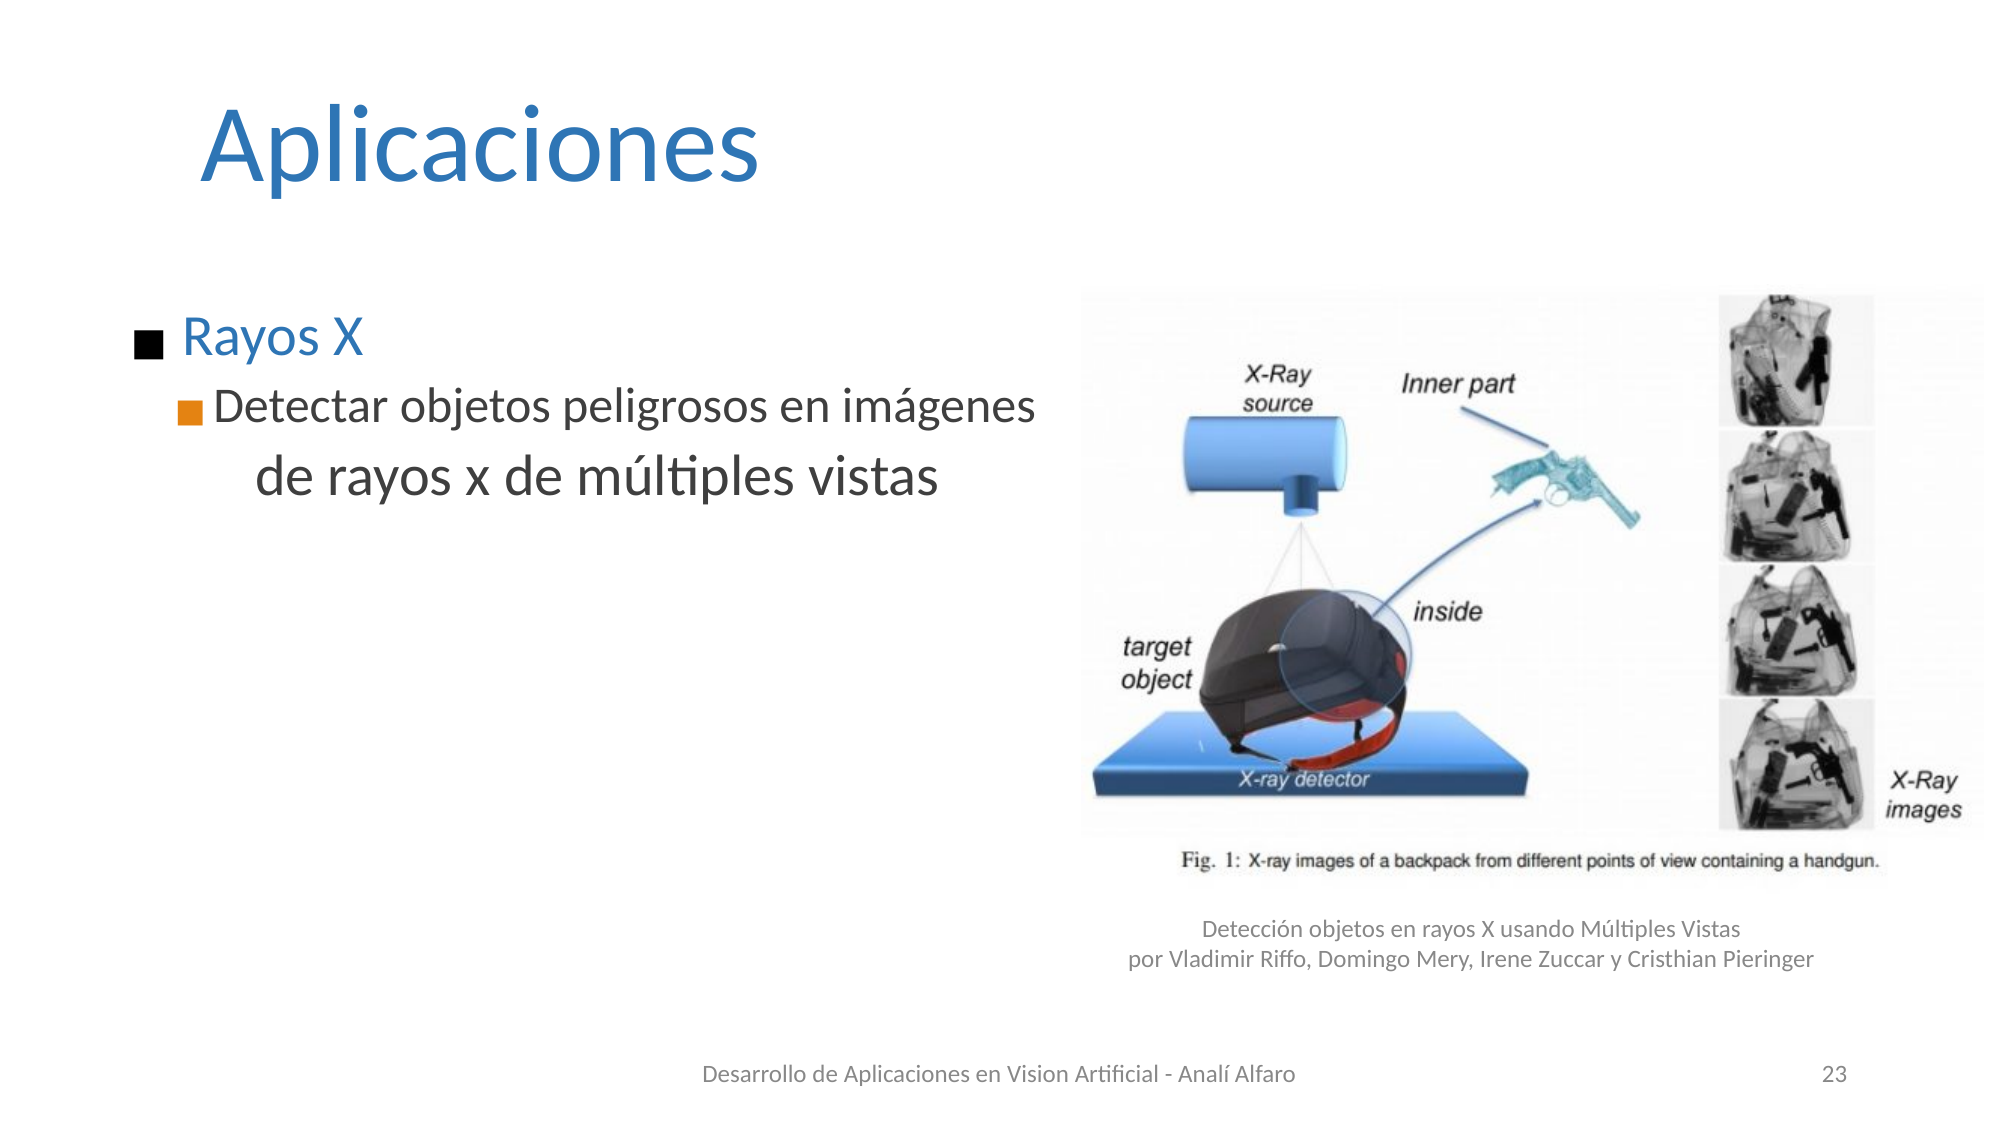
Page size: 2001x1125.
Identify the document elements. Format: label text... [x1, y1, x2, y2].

picture [1081, 283, 1984, 899]
footer Desarrollo de Aplicaciones en Vision Artificial - Analí Alfaro [662, 1042, 1338, 1103]
text_box Digital Image Processing 3rd Ed. by Gonzalez and Woods. 2008 [114, 1063, 1150, 1125]
footer Detección objetos en rayos X usando Múltiples Vistas por Vladimir Riffo, Domingo Mery, Irene Zuccar y Cristhian Pieringer [1104, 907, 1839, 976]
slide_number ‹#› [1412, 1042, 1863, 1103]
title Aplicaciones [180, 35, 1830, 214]
list Rayos X Detectar objetos peligrosos en imágenes de rayos x de múltiples vistas [129, 295, 1076, 653]
